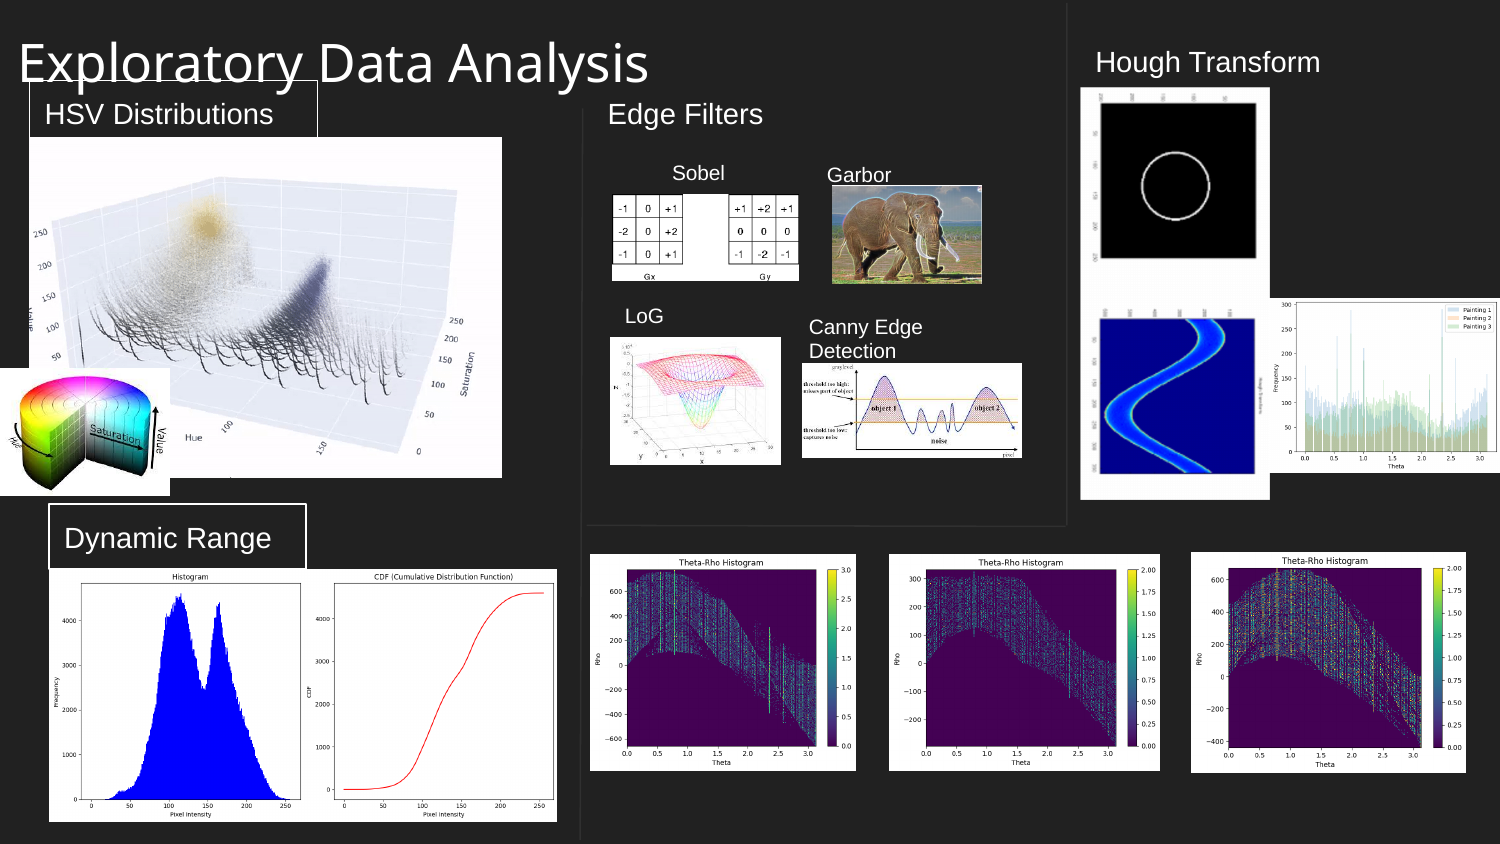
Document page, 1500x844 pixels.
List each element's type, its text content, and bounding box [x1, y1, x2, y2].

picture [1191, 552, 1466, 773]
picture [889, 554, 1160, 772]
text_box Garbor [811, 146, 1031, 227]
picture [612, 193, 799, 281]
picture [0, 368, 171, 496]
text_box Edge Filters [592, 80, 957, 146]
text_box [29, 80, 502, 478]
picture [609, 336, 781, 465]
title Exploratory Data Analysis [2, 14, 1062, 109]
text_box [48, 503, 557, 822]
picture [589, 554, 856, 772]
text_box LoG [610, 289, 752, 335]
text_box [579, 108, 583, 841]
text_box Canny Edge Detection [794, 298, 963, 379]
text_box Hough Transform [1080, 28, 1445, 94]
picture [801, 94, 1500, 499]
text_box Sobel [657, 146, 799, 193]
title Exploratory Data Analysis [1072, 14, 1400, 109]
